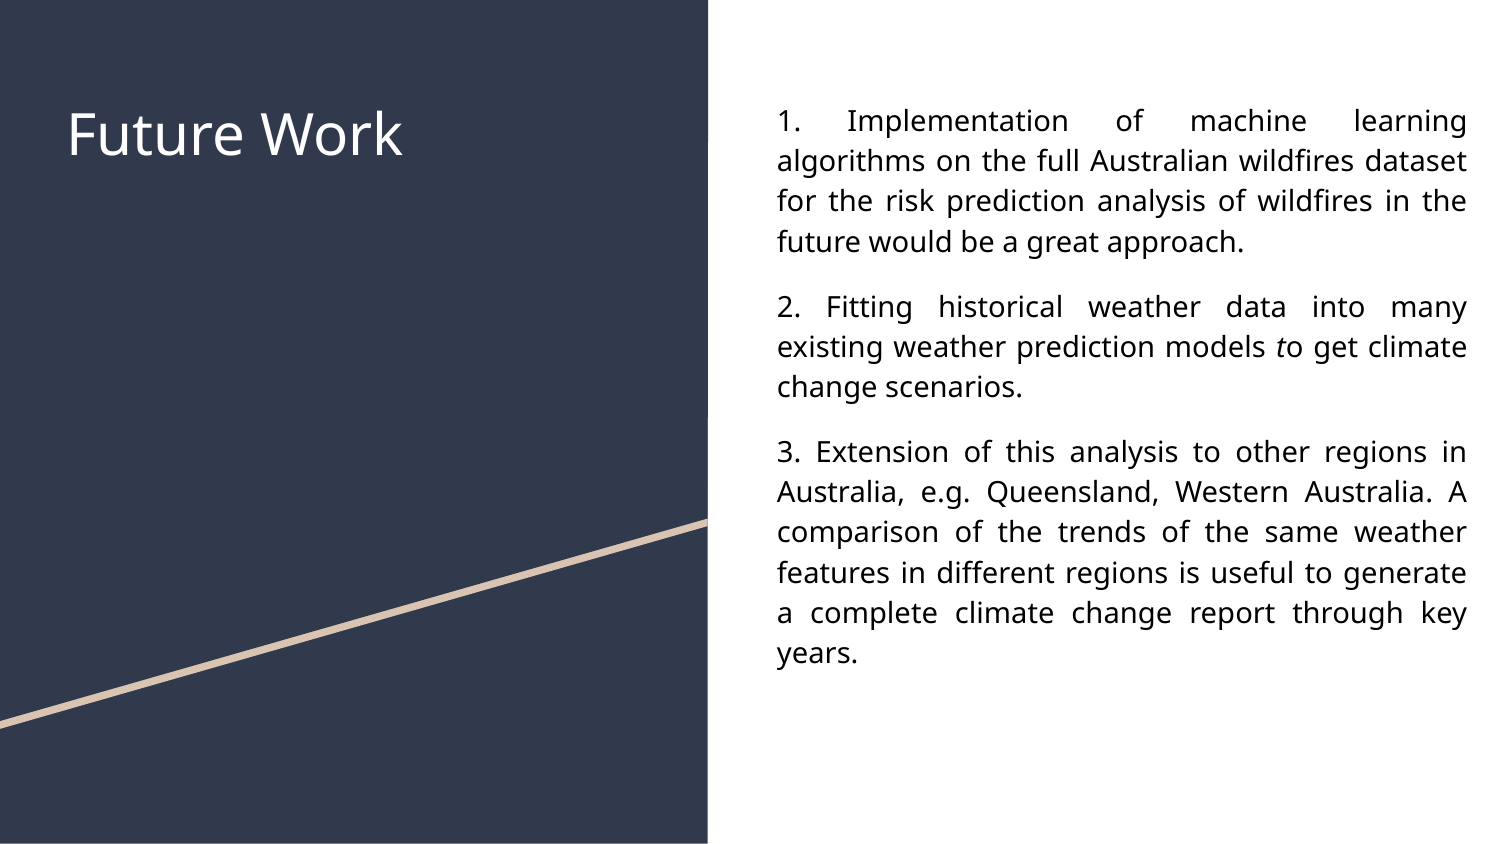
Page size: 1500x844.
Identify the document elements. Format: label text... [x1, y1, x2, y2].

list 1. Implementation of machine learning algorithms on the full Australian wildfires dataset for the risk prediction analysis of wildfires in the future would be a great approach. 2. Fitting historical weather data into many existing weather prediction models to get climate change scenarios. 3. Extension of this analysis to other regions in Australia, e.g. Queensland, Western Australia. A comparison of the trends of the same weather features in different regions is useful to generate a complete climate change report through key years. [761, 82, 1483, 755]
title Future Work [51, 82, 660, 494]
